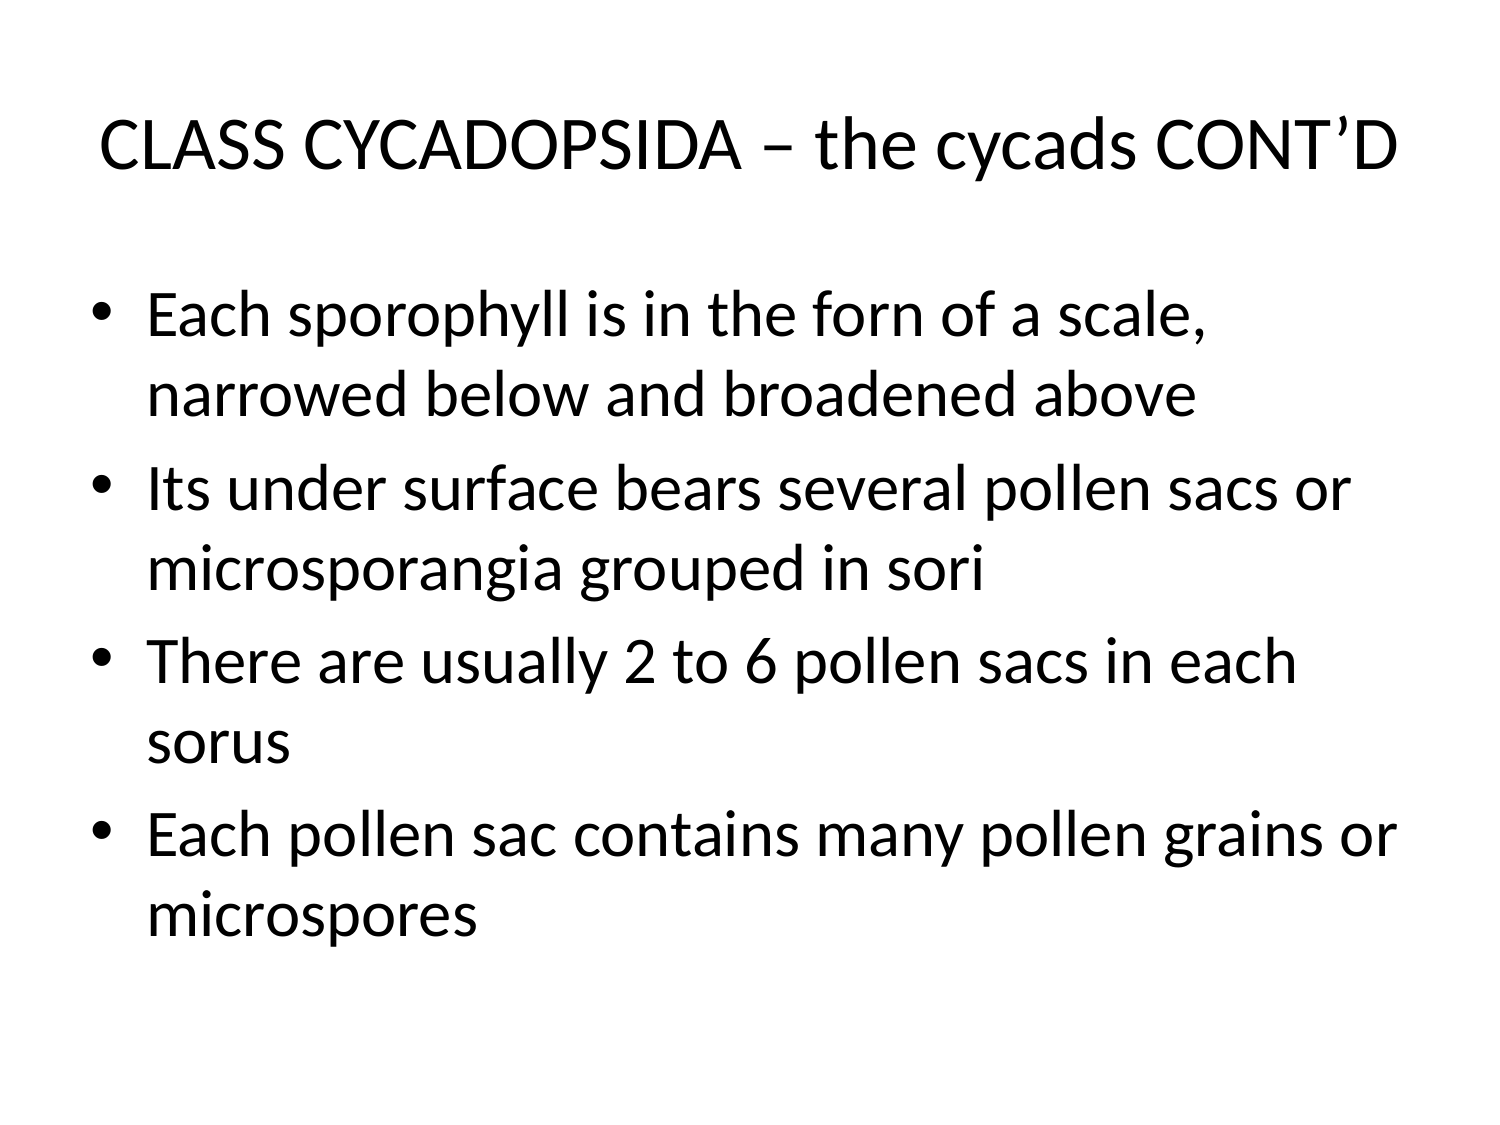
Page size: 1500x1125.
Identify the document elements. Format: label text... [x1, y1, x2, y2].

list Each sporophyll is in the forn of a scale, narrowed below and broadened above Its under surface bears several pollen sacs or microsporangia grouped in sori There are usually 2 to 6 pollen sacs in each sorus Each pollen sac contains many pollen grains or microspores [75, 262, 1425, 1005]
title CLASS CYCADOPSIDA – the cycads CONT’D [75, 45, 1425, 233]
